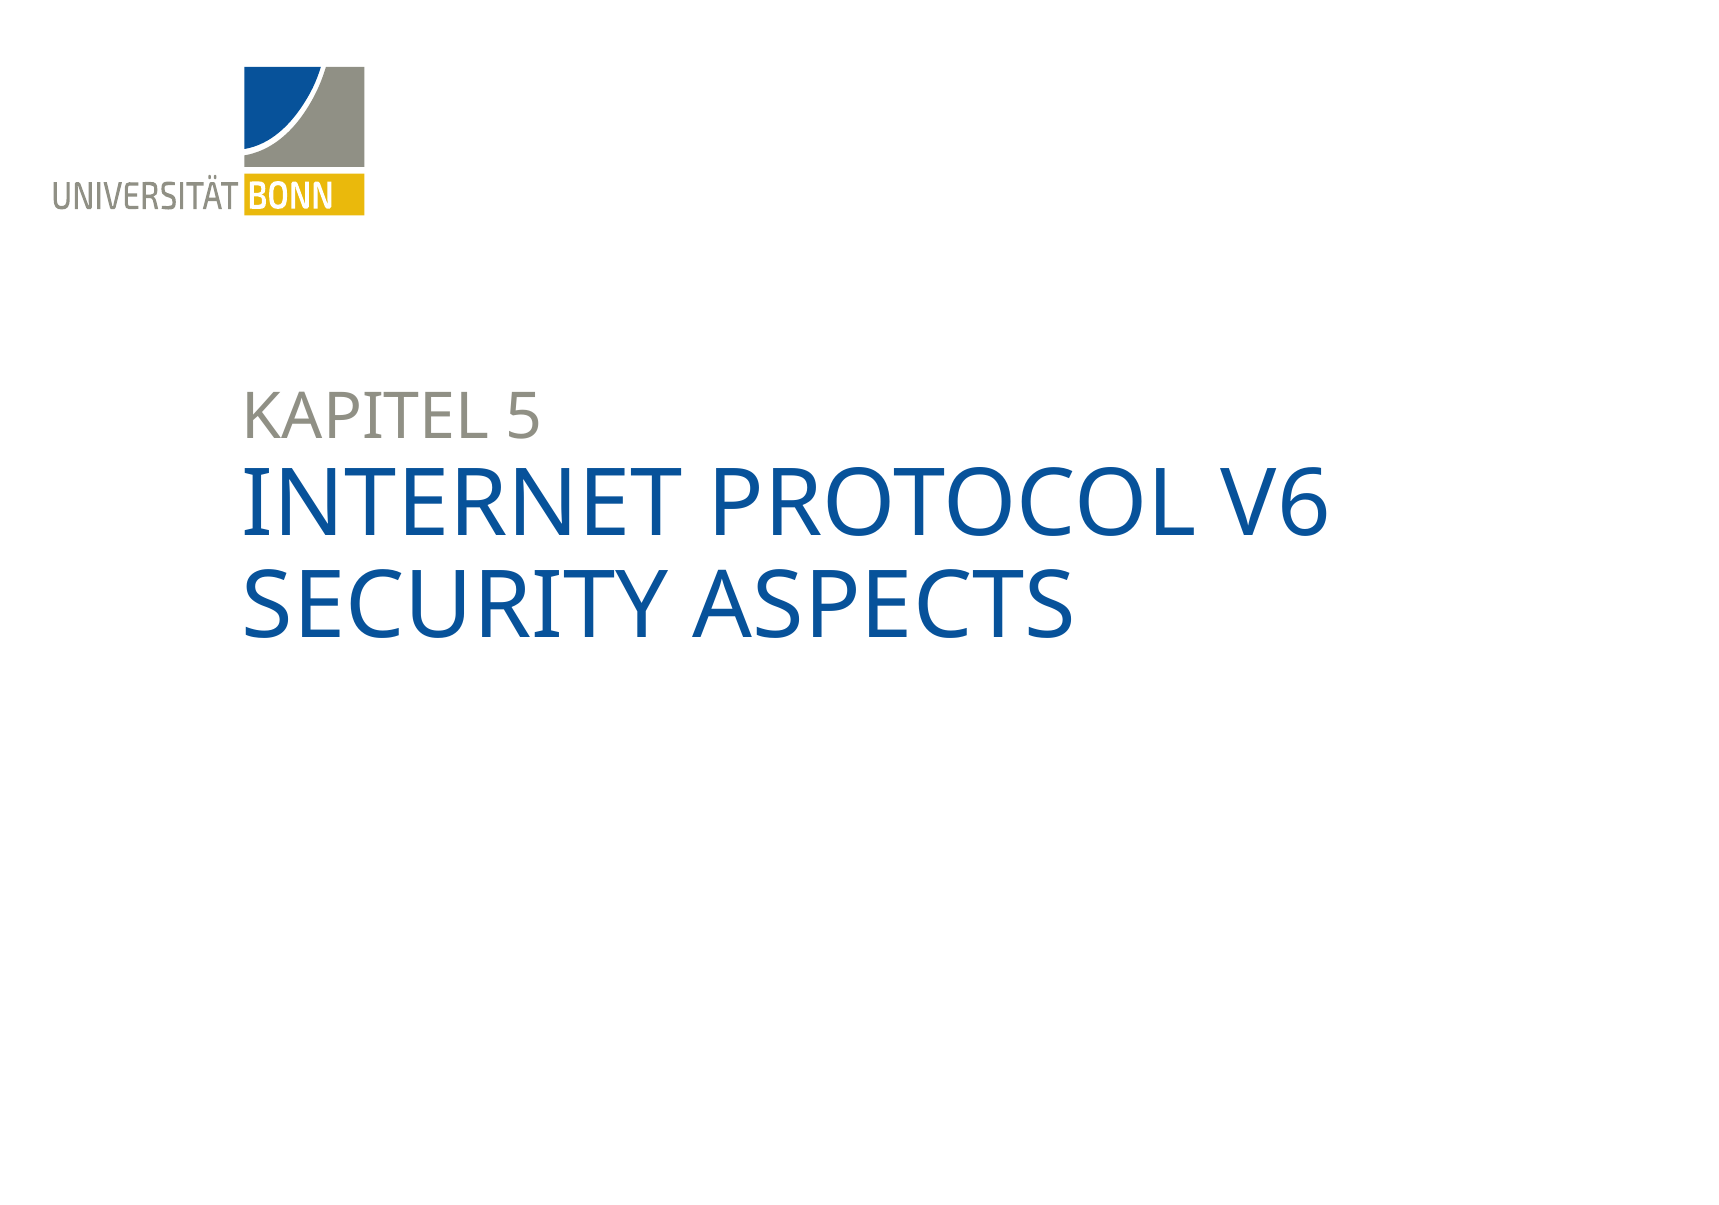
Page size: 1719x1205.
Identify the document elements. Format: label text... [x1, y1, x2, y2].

list Kapitel 5 [241, 368, 1450, 451]
title Internet Protocol v6 Security Aspects [241, 451, 1450, 854]
